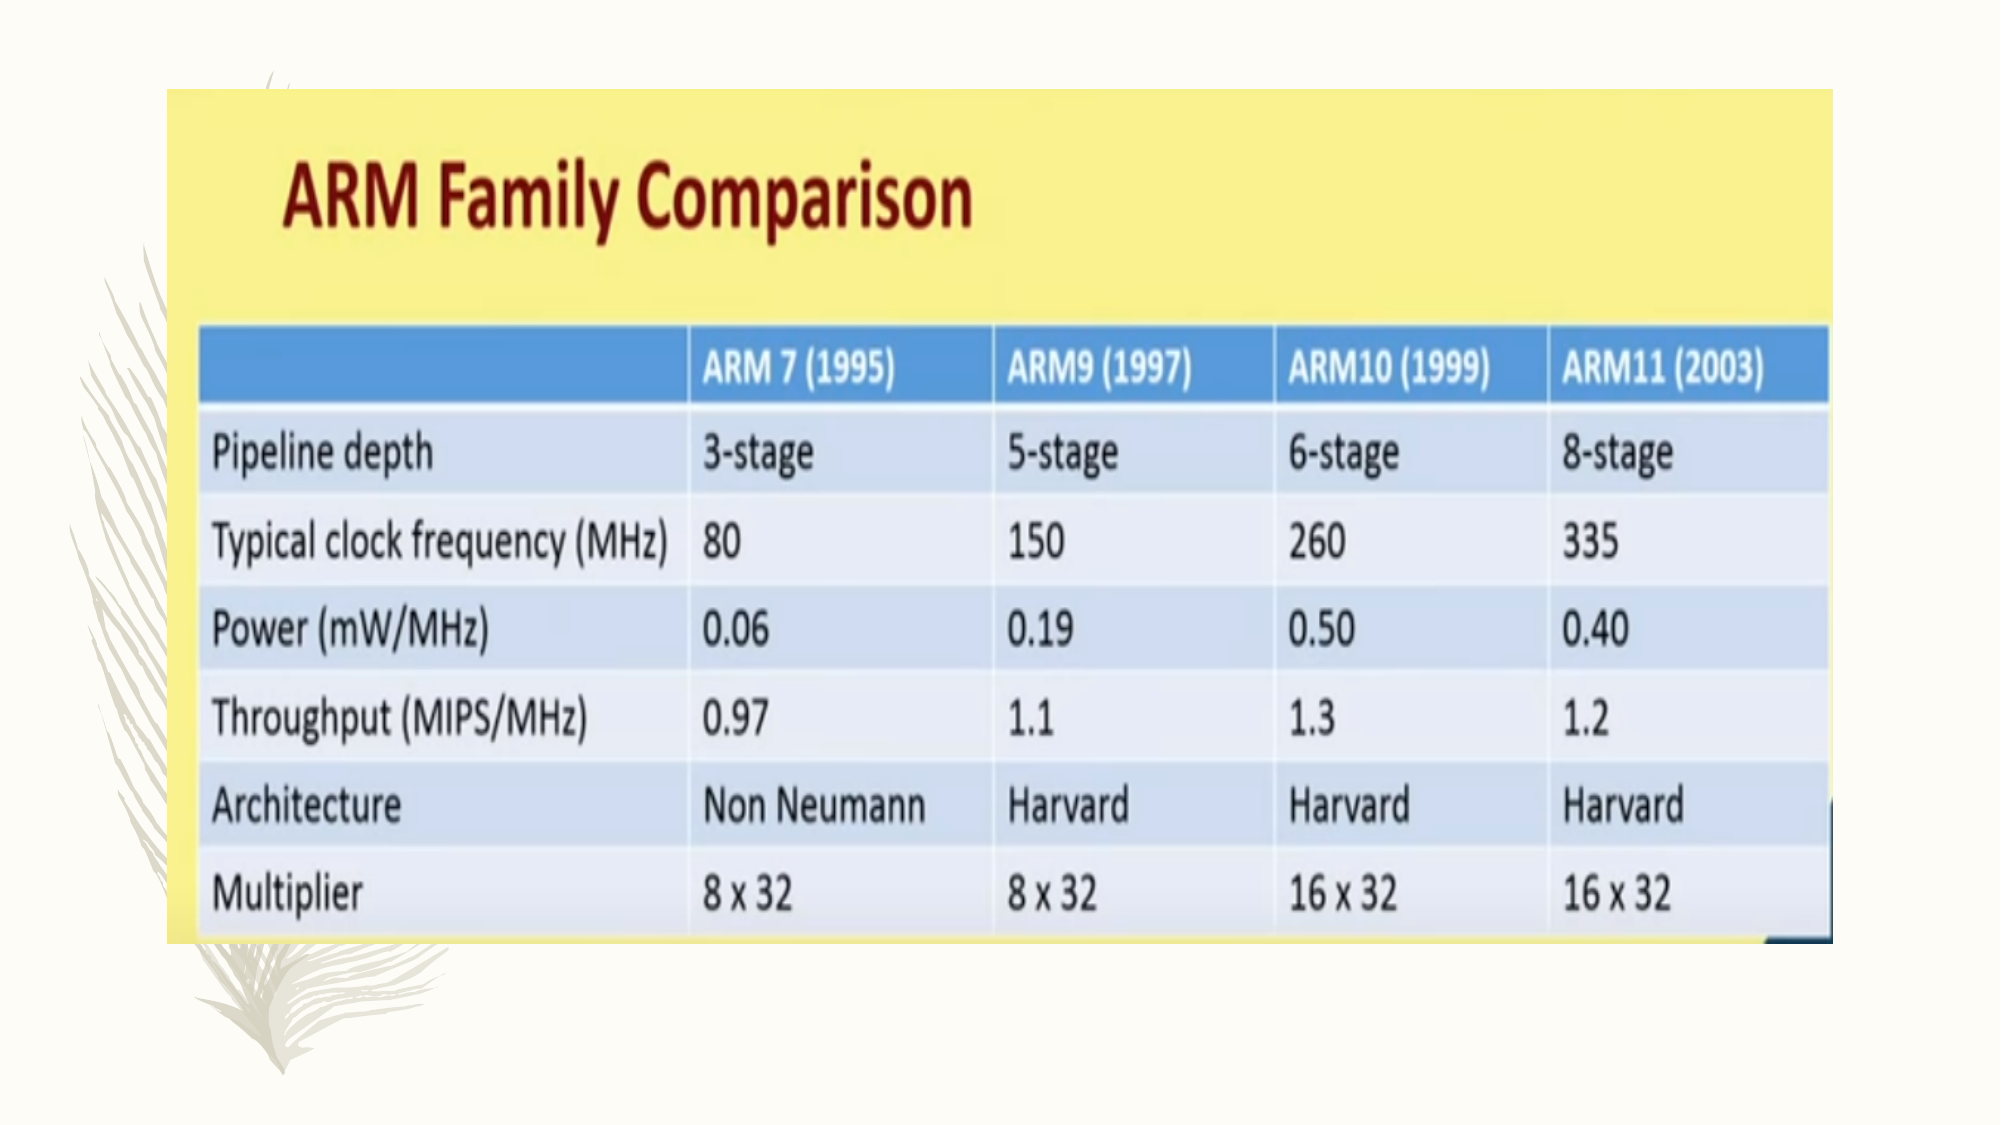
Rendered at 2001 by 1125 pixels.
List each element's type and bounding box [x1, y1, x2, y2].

picture [167, 89, 1833, 944]
